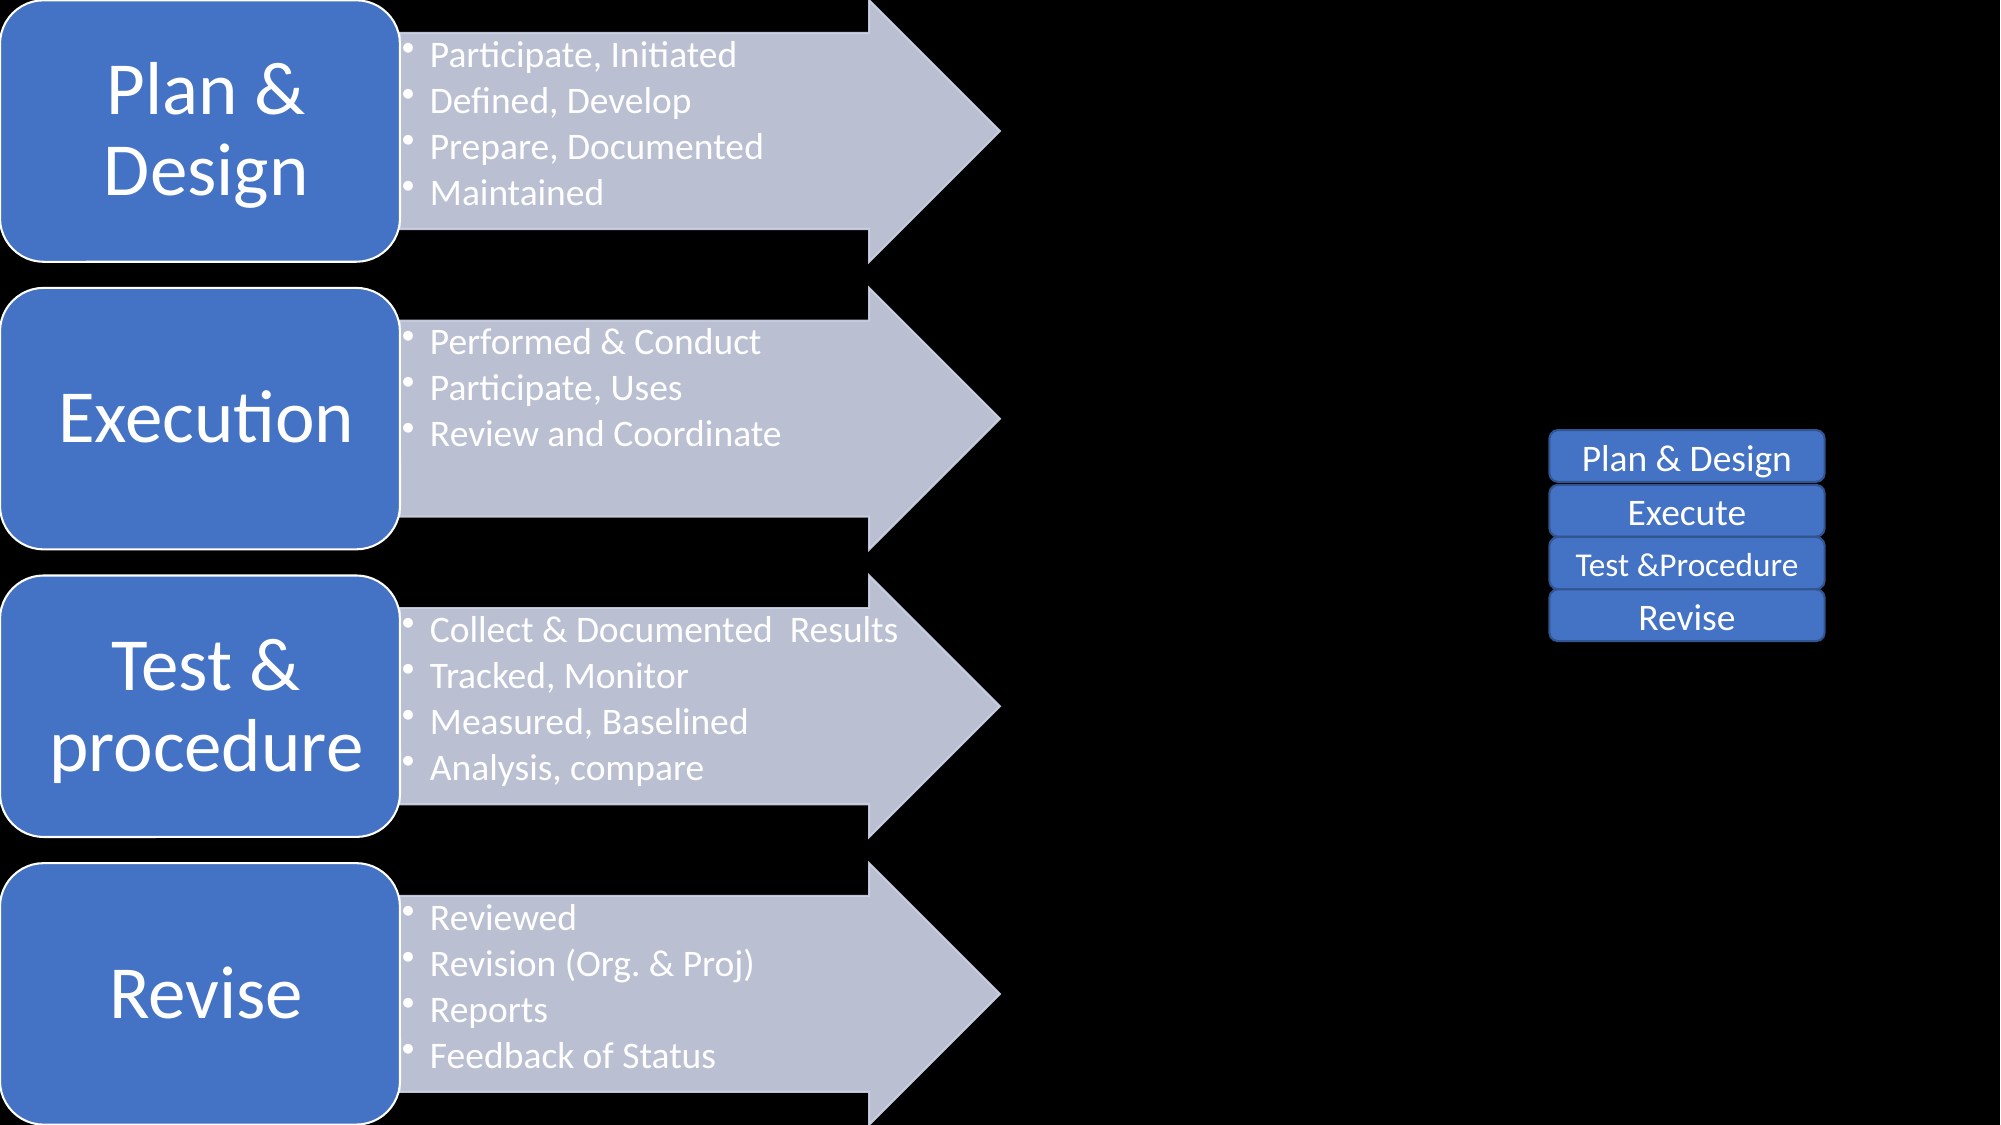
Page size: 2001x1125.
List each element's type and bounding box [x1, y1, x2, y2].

text_box [1549, 430, 1825, 642]
text_box [0, 0, 1000, 1125]
